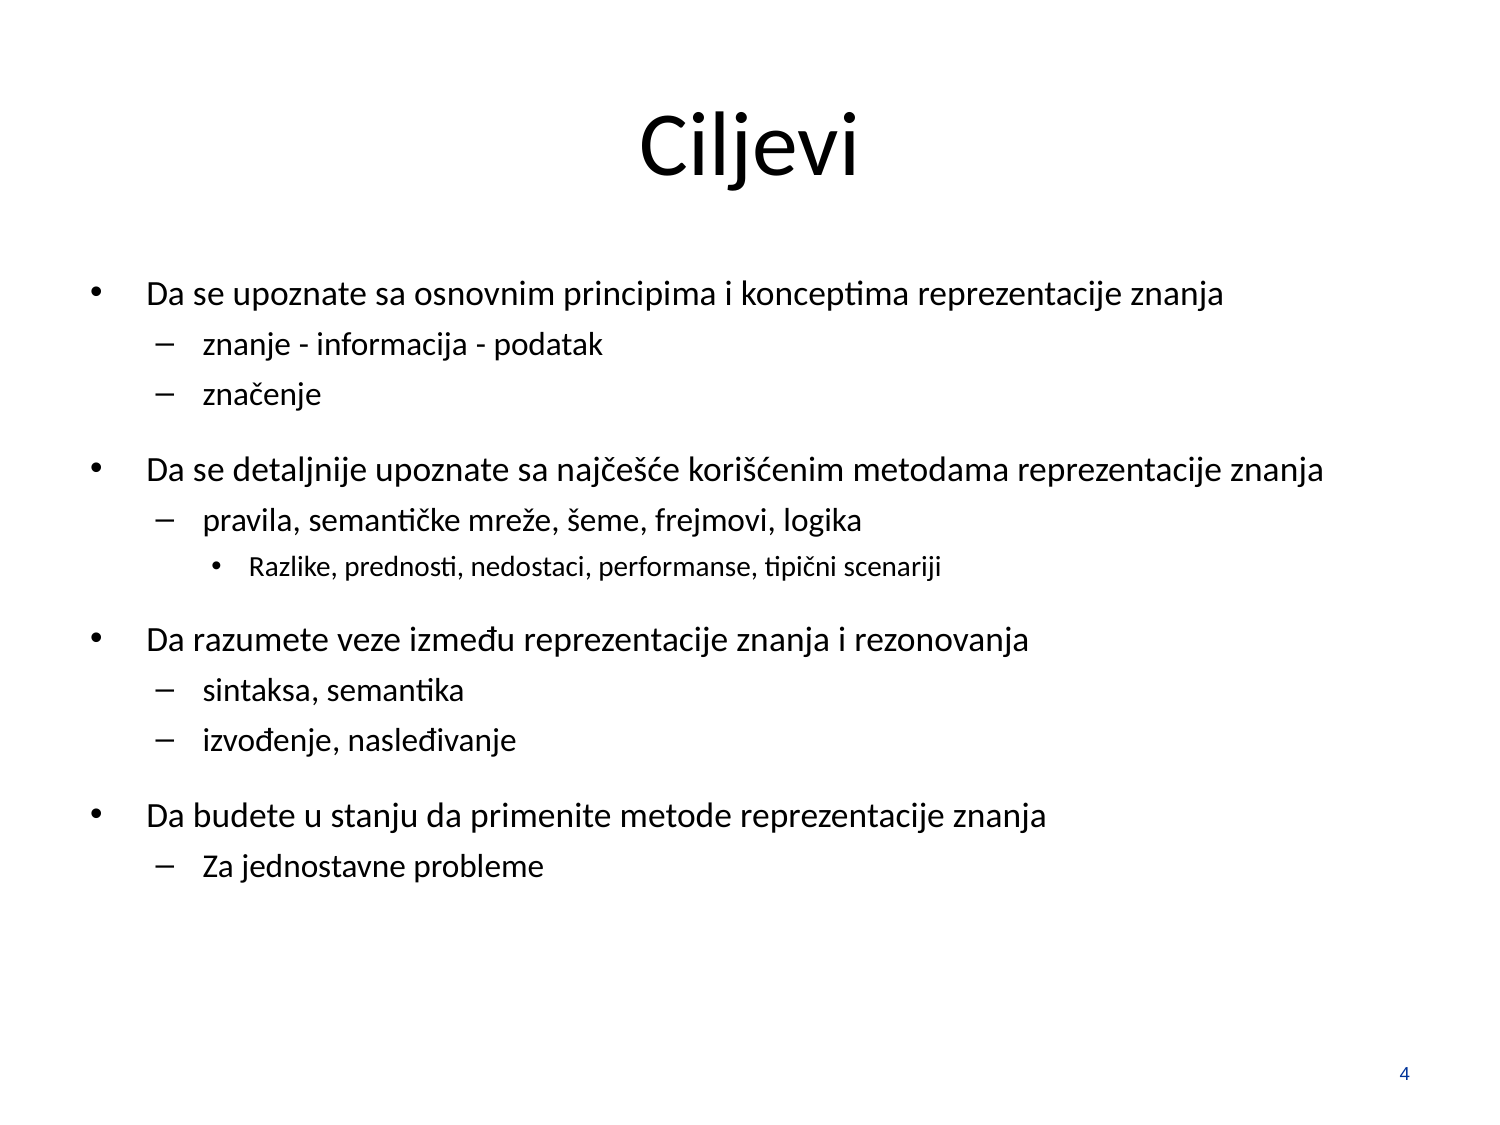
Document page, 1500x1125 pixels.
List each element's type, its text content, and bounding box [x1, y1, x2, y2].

title Ciljevi [75, 45, 1425, 233]
list Da se upoznate sa osnovnim principima i konceptima reprezentacije znanja znanje - informacija - podatak značenje Da se detaljnije upoznate sa najčešće korišćenim metodama reprezentacije znanja pravila, semantičke mreže, šeme, frejmovi, logika Razlike, prednosti, nedostaci, performanse, tipični scenariji Da razumete veze između reprezentacije znanja i rezonovanja sintaksa, semantika izvođenje, nasleđivanje Da budete u stanju da primenite metode reprezentacije znanja Za jednostavne probleme [75, 262, 1425, 1005]
slide_number 4 [1074, 1042, 1425, 1103]
